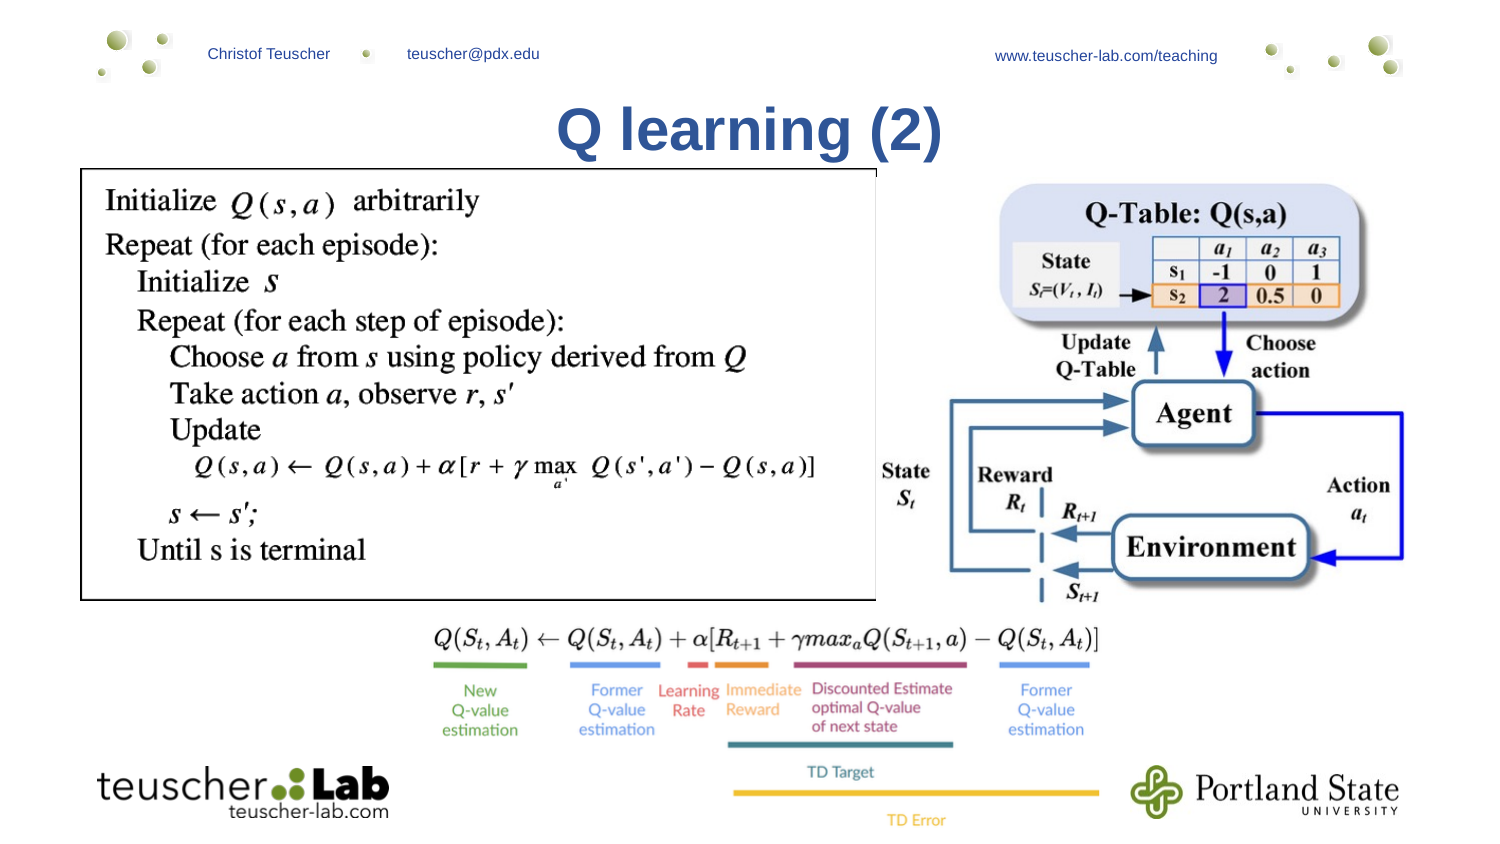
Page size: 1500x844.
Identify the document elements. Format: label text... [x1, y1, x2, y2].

picture [97, 766, 389, 818]
text_box Q learning (2) [0, 92, 1500, 169]
picture [80, 168, 1410, 844]
picture [1130, 765, 1399, 819]
